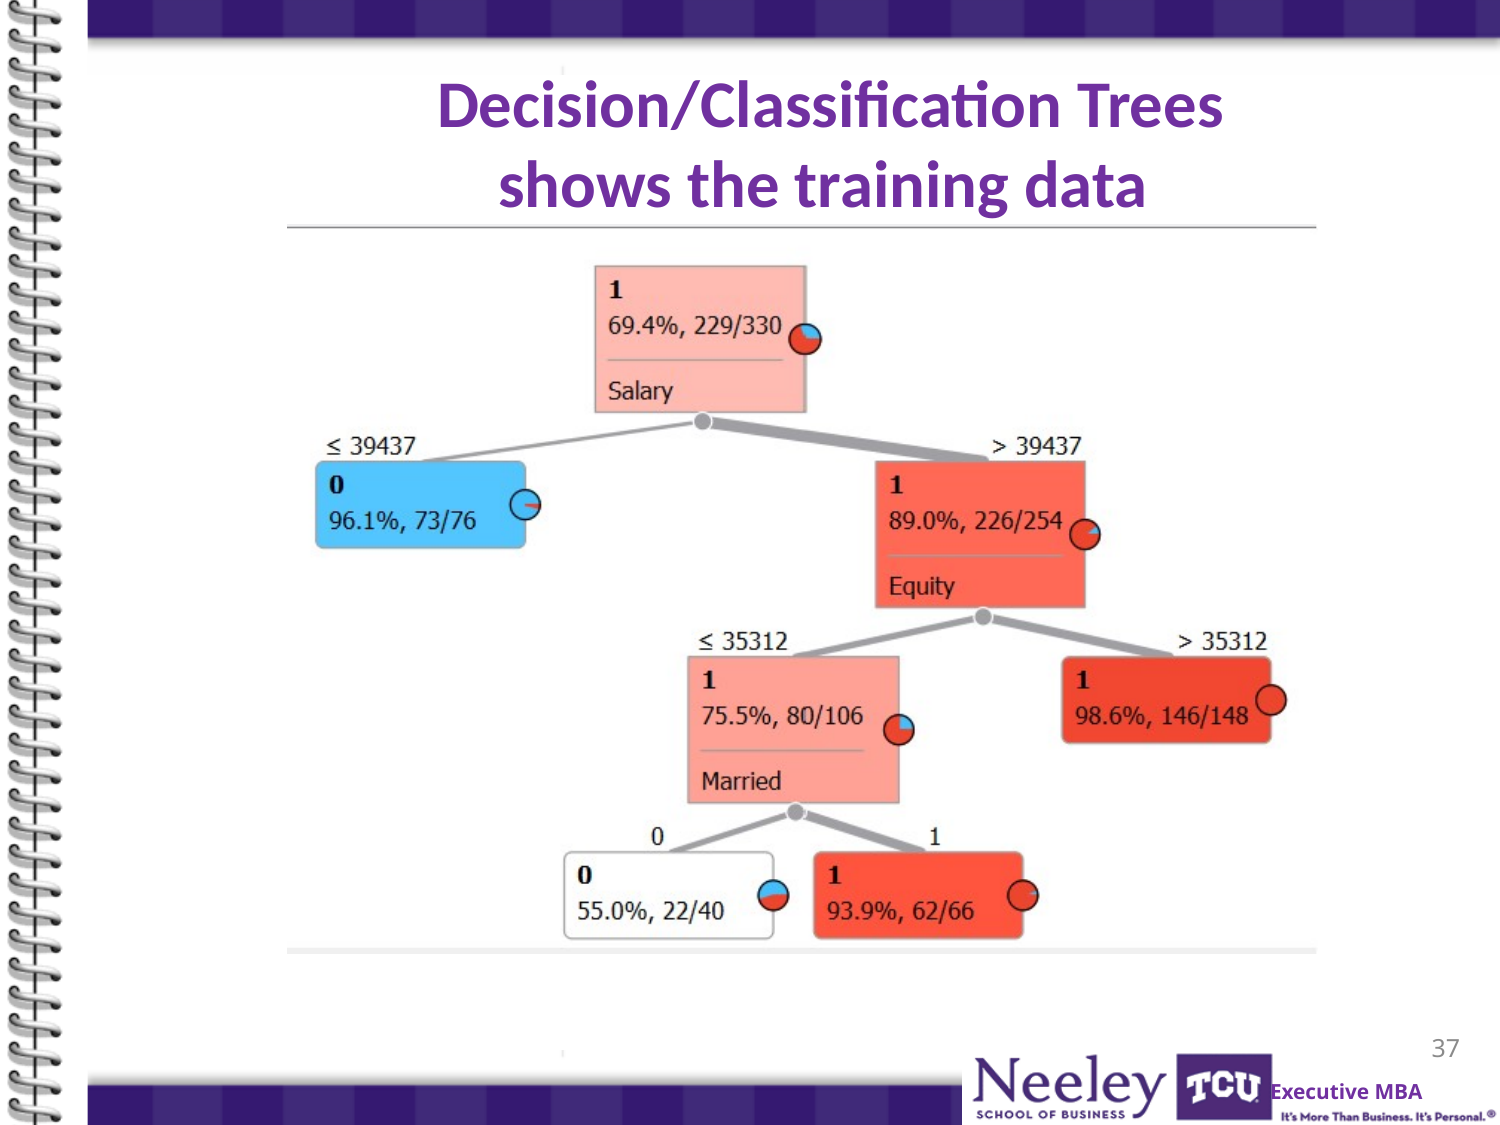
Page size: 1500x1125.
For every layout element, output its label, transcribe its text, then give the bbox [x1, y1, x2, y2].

picture [0, 0, 1500, 1125]
title Decision/Classification Trees shows the training data [171, 52, 1476, 241]
